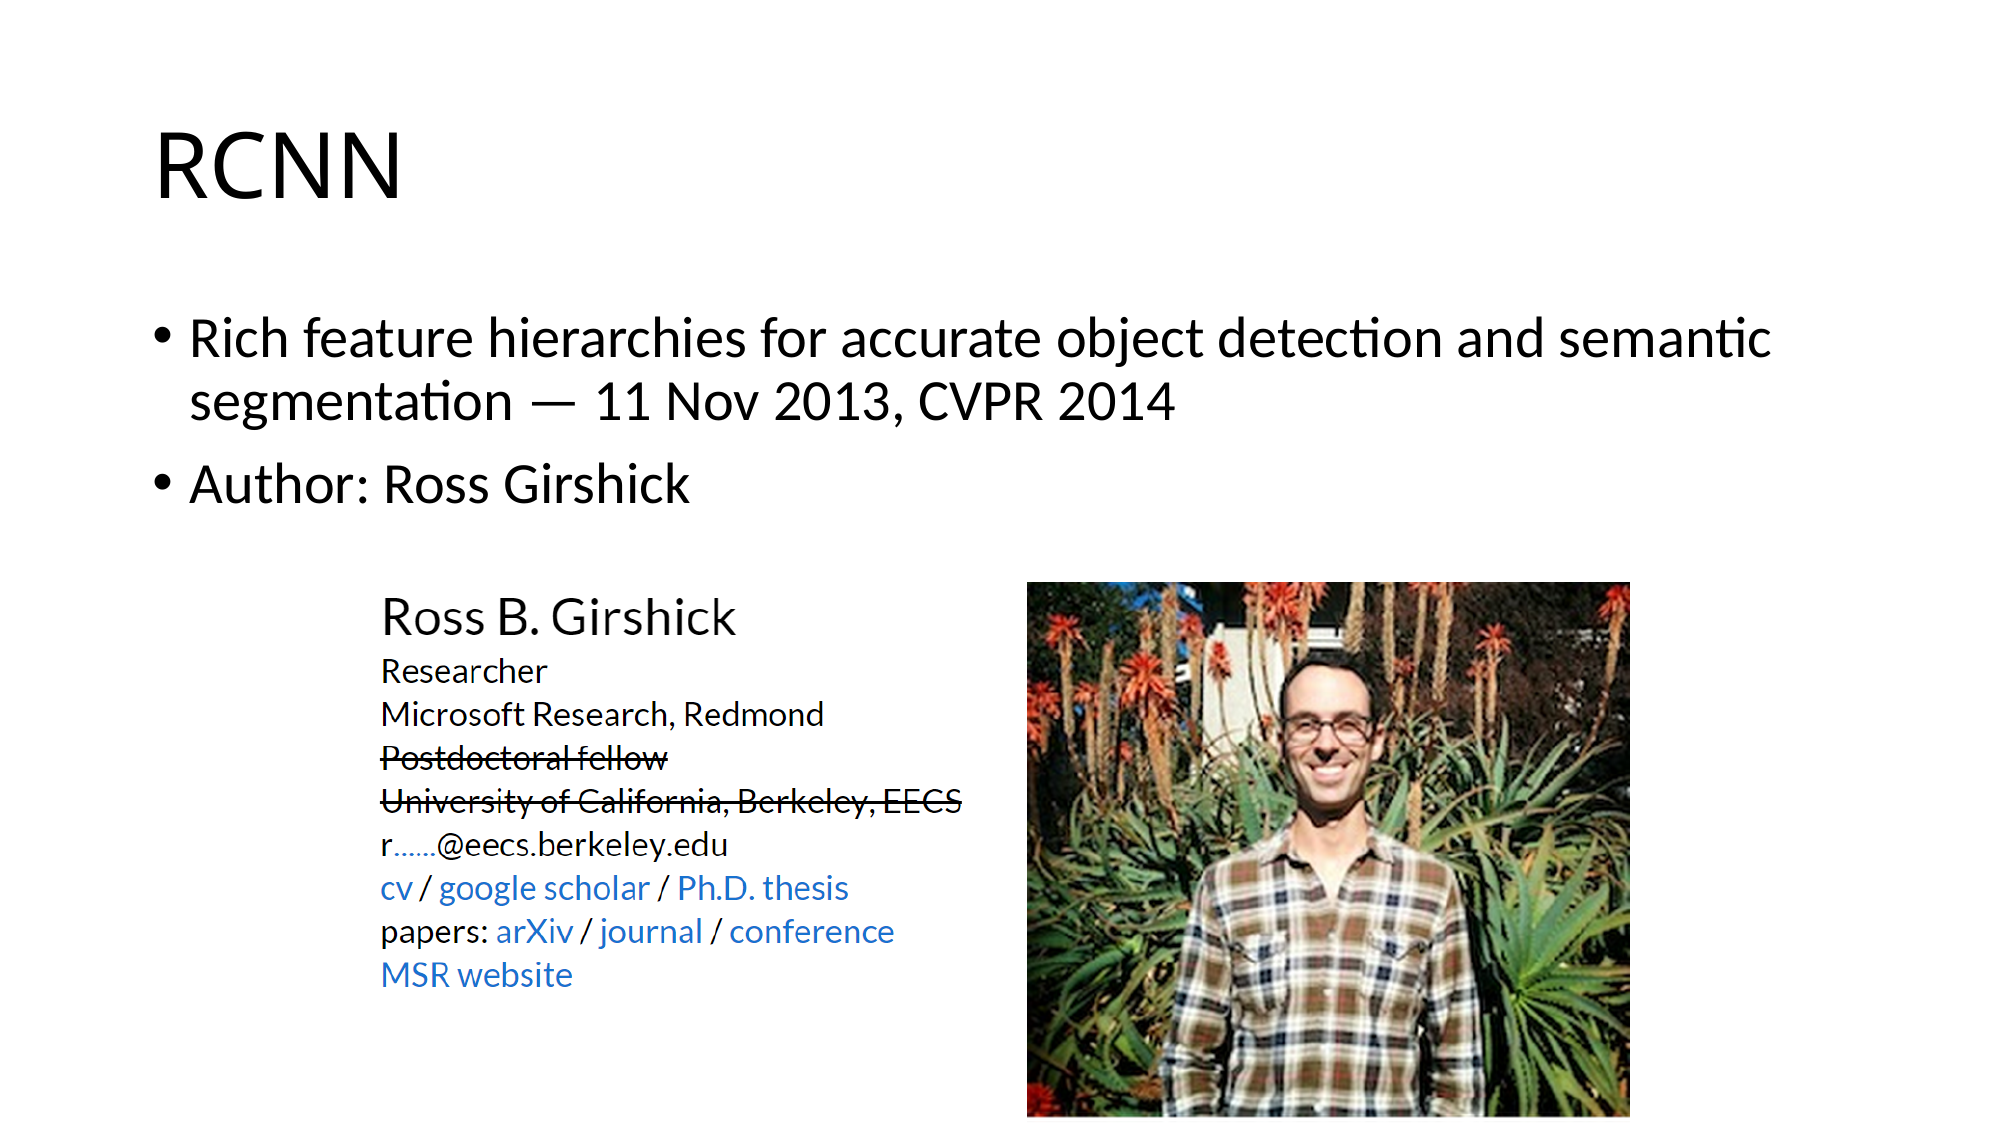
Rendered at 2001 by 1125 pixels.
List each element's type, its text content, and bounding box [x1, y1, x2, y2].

picture [364, 558, 1636, 1125]
title RCNN [137, 59, 1863, 278]
list Rich feature hierarchies for accurate object detection and semantic segmentation — 11 Nov 2013, CVPR 2014 Author: Ross Girshick [137, 299, 1863, 1014]
